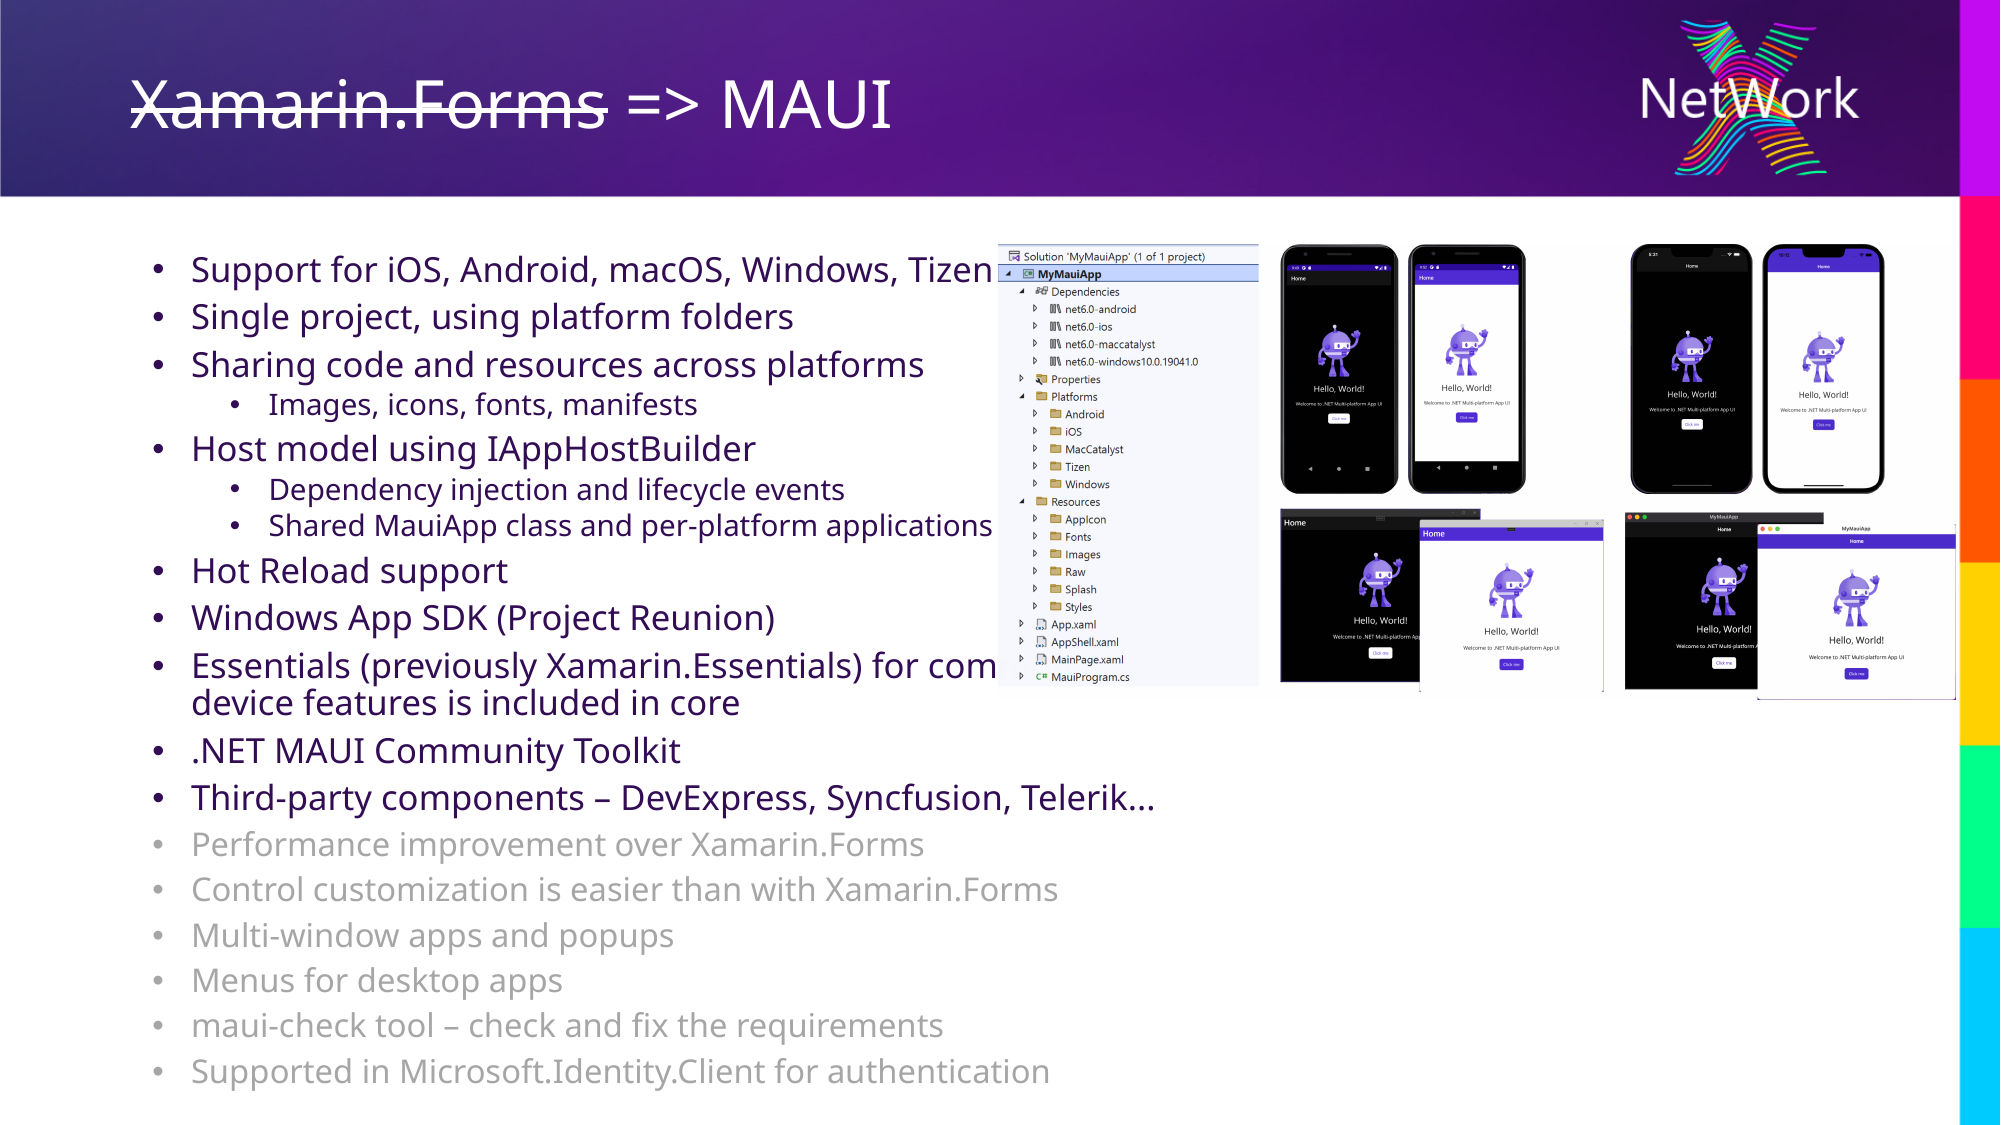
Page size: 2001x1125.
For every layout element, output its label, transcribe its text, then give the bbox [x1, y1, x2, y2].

list Support for iOS, Android, macOS, Windows, Tizen Single project, using platform folders Sharing code and resources across platforms Images, icons, fonts, manifests Host model using IAppHostBuilder Dependency injection and lifecycle events Shared MauiApp class and per-platform applications Hot Reload support Windows App SDK (Project Reunion) Essentials (previously Xamarin.Essentials) for common device features is included in core .NET MAUI Community Toolkit Third-party components – DevExpress, Syncfusion, Telerik... Performance improvement over Xamarin.Forms Control customization is easier than with Xamarin.Forms Multi-window apps and popups Menus for desktop apps maui-check tool – check and fix the requirements Supported in Microsoft.Identity.Client for authentication [137, 244, 1863, 1109]
title Xamarin.Forms => MAUI [115, 44, 1619, 169]
picture [0, 0, 2000, 1125]
